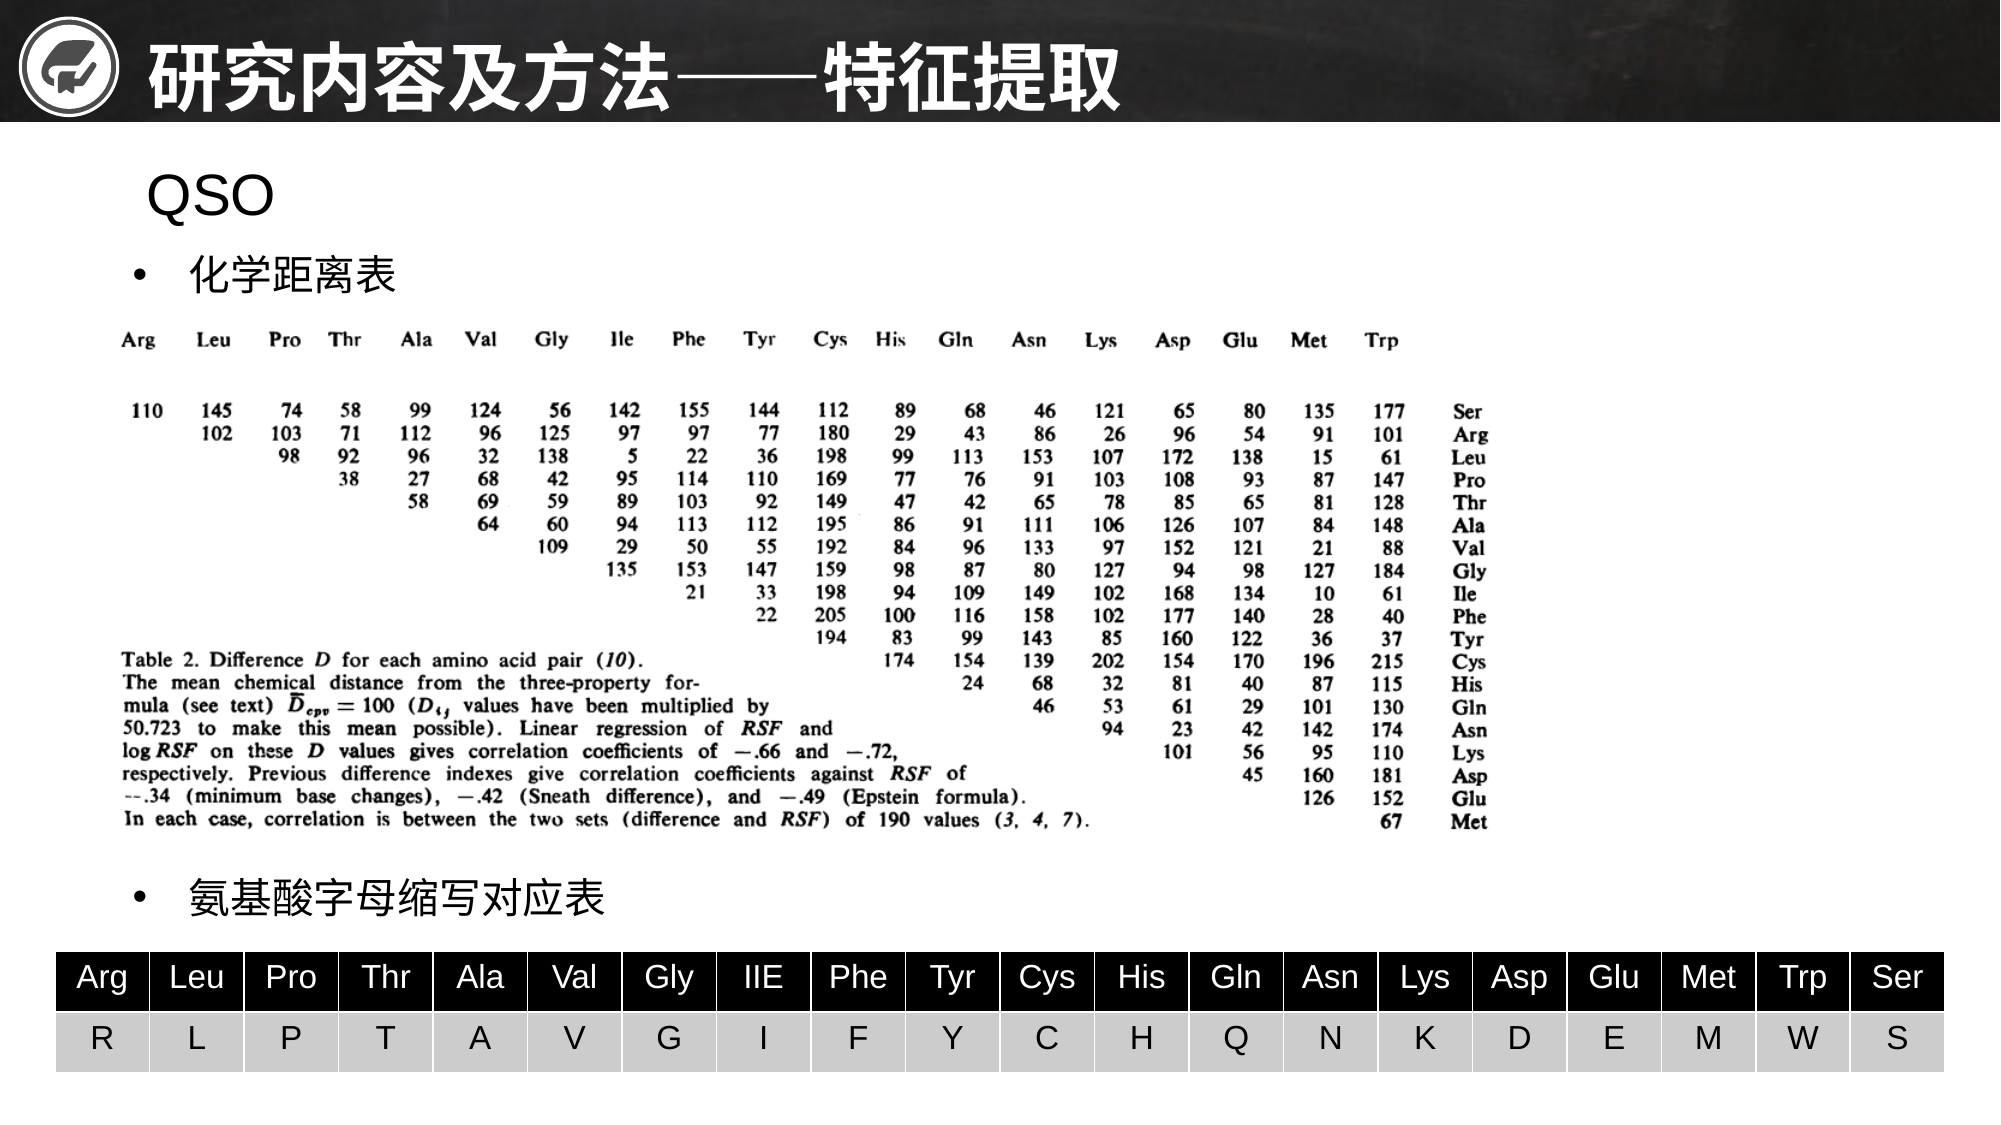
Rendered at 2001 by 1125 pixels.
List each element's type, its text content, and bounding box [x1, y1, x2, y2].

table_cell A [434, 1013, 527, 1072]
table_cell Y [906, 1013, 999, 1072]
table_cell G [623, 1013, 716, 1072]
table_cell K [1379, 1013, 1472, 1072]
table_header Arg [56, 952, 149, 1011]
table_cell R [56, 1013, 149, 1072]
table_cell H [1095, 1013, 1188, 1072]
table_header His [1095, 952, 1188, 1011]
picture [1270, 0, 2000, 122]
table_cell C [1001, 1013, 1094, 1072]
text_box 研究内容及方法——特征提取 [132, 0, 1270, 128]
table_header Ser [1851, 952, 1944, 1011]
table_cell Q [1190, 1013, 1283, 1072]
table_header Trp [1757, 952, 1849, 1011]
table_header Tyr [906, 952, 999, 1011]
table_header Met [1662, 952, 1755, 1011]
table_header Thr [339, 952, 432, 1011]
table_cell L [150, 1013, 243, 1072]
picture [117, 323, 1499, 840]
table_cell S [1851, 1013, 1944, 1072]
table_header Asn [1284, 952, 1377, 1011]
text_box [20, 18, 118, 116]
table_header Phe [812, 952, 905, 1011]
table_header IIE [717, 952, 810, 1011]
table_header Val [528, 952, 621, 1011]
picture [0, 0, 132, 122]
table_header Gln [1190, 952, 1283, 1011]
table_cell F [812, 1013, 905, 1072]
table_header Pro [245, 952, 338, 1011]
table_header Cys [1001, 952, 1094, 1011]
table_header Lys [1379, 952, 1472, 1011]
table_cell V [528, 1013, 621, 1072]
table_cell M [1662, 1013, 1755, 1072]
table_cell N [1284, 1013, 1377, 1072]
text_box QSO [132, 149, 918, 235]
text_box 氨基酸字母缩写对应表 [117, 864, 903, 929]
table_header Leu [150, 952, 243, 1011]
table_header Ala [434, 952, 527, 1011]
table_cell D [1473, 1013, 1566, 1072]
text_box 化学距离表 [117, 241, 903, 307]
table_cell P [245, 1013, 338, 1072]
table_cell W [1757, 1013, 1849, 1072]
table_header Glu [1568, 952, 1661, 1011]
table_cell E [1568, 1013, 1661, 1072]
table_cell T [339, 1013, 432, 1072]
table_header Asp [1473, 952, 1566, 1011]
table_header Gly [623, 952, 716, 1011]
table_cell I [717, 1013, 810, 1072]
